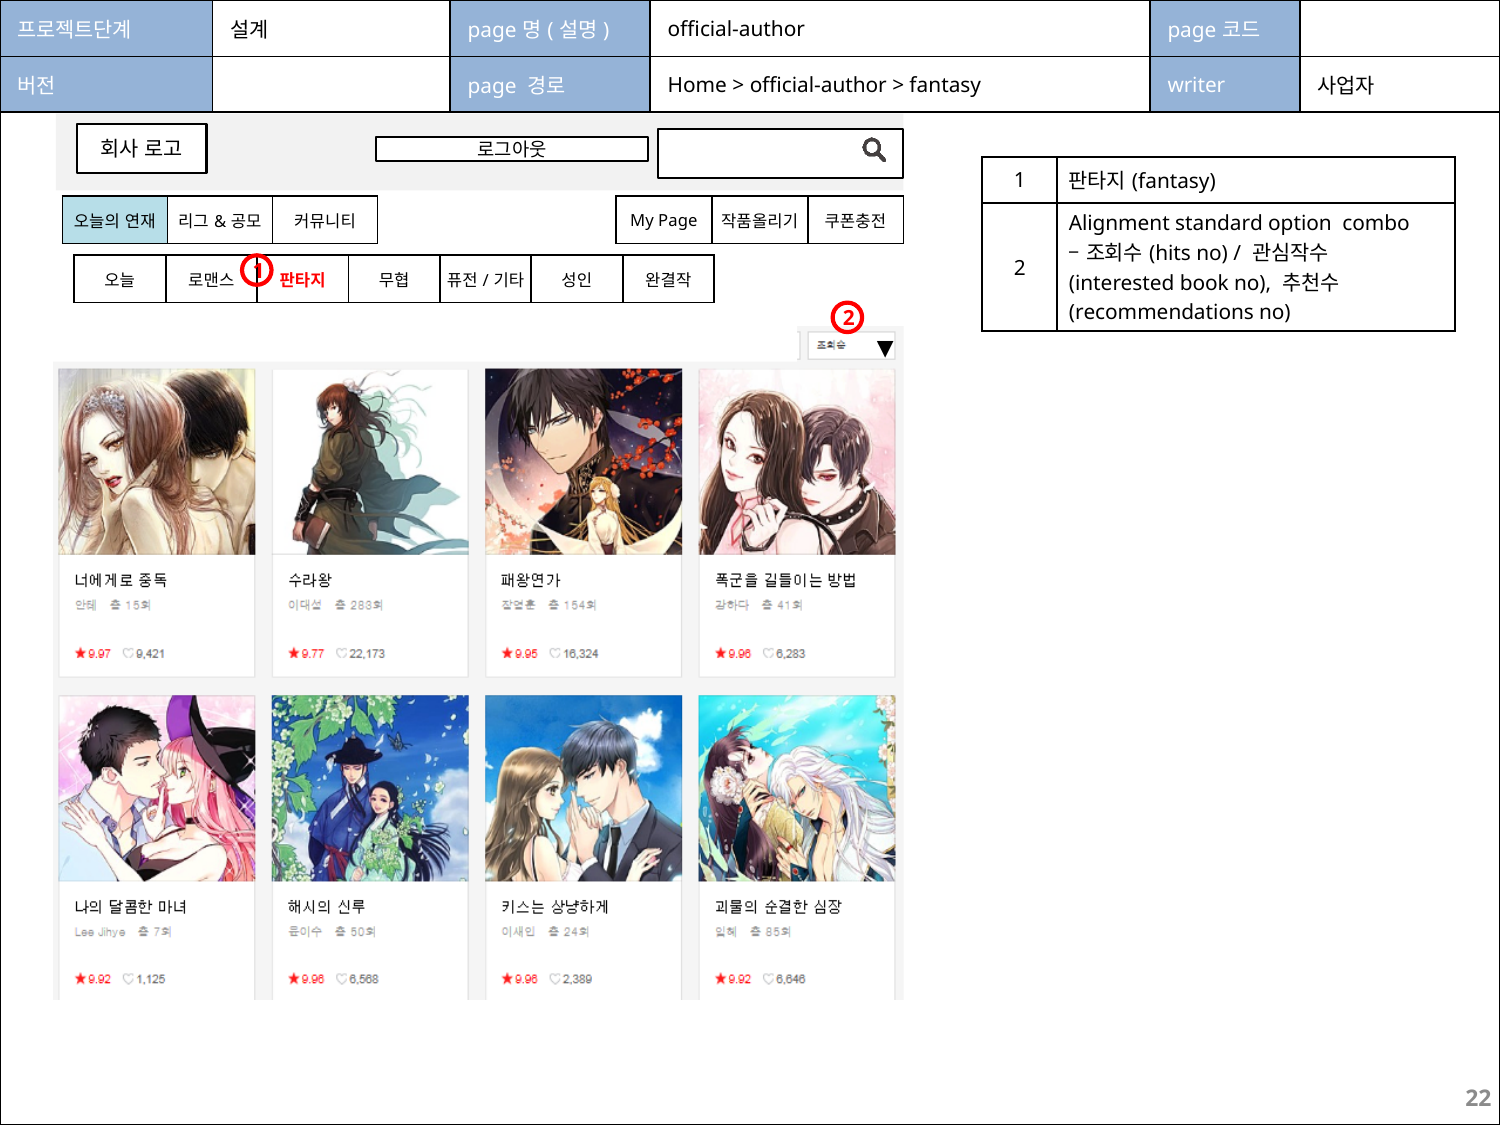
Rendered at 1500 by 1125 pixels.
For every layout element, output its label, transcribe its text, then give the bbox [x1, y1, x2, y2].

table_header 1 [983, 158, 1056, 202]
table_header [1301, 1, 1499, 56]
table_header 성인 [532, 256, 622, 302]
table_header page코드 [1151, 1, 1299, 56]
slide_number 22 [1156, 1069, 1500, 1125]
table_cell [213, 57, 449, 111]
table_header 판타지(fantasy) [1058, 158, 1454, 202]
table_header 프로젝트단계 [1, 1, 212, 56]
table_header 설계 [213, 1, 449, 56]
table_cell Alignment standard option combo –조회수(hits no) / 관심작수 (interested book no), 추천수(recommendations no) [1058, 204, 1454, 330]
picture [52, 326, 904, 1000]
table_header 오늘 [75, 256, 165, 302]
text_box [656, 127, 906, 180]
table_header official-author [651, 1, 1149, 56]
text_box [54, 111, 906, 192]
table_header page명(설명) [451, 1, 649, 56]
table_header 무협 [349, 256, 439, 302]
text_box 1 [239, 253, 274, 287]
table_header 퓨전/기타 [441, 256, 530, 302]
table_header 리그&공모 [168, 197, 272, 243]
table_cell 사업자 [1301, 57, 1499, 111]
table_header 판타지 [258, 256, 348, 302]
picture [861, 137, 887, 163]
table_header 쿠폰충전 [809, 197, 903, 243]
table_cell writer [1151, 57, 1299, 111]
table_cell Home > official-author > fantasy [651, 57, 1149, 111]
text_box 2 [830, 300, 865, 324]
table_header 완결작 [624, 256, 713, 302]
table_cell page 경로 [451, 57, 649, 111]
table_header My Page [617, 197, 711, 243]
table_header 커뮤니티 [273, 197, 377, 243]
table_cell 버전 [1, 57, 212, 111]
text_box 로그아웃 [374, 135, 650, 163]
table_header 오늘의 연재 [63, 197, 167, 243]
table_header 작품올리기 [713, 197, 807, 243]
text_box 회사 로고 [75, 122, 209, 175]
table_header 로맨스 [167, 256, 256, 302]
table_cell [1, 113, 1499, 1124]
table_cell 2 [983, 204, 1056, 330]
